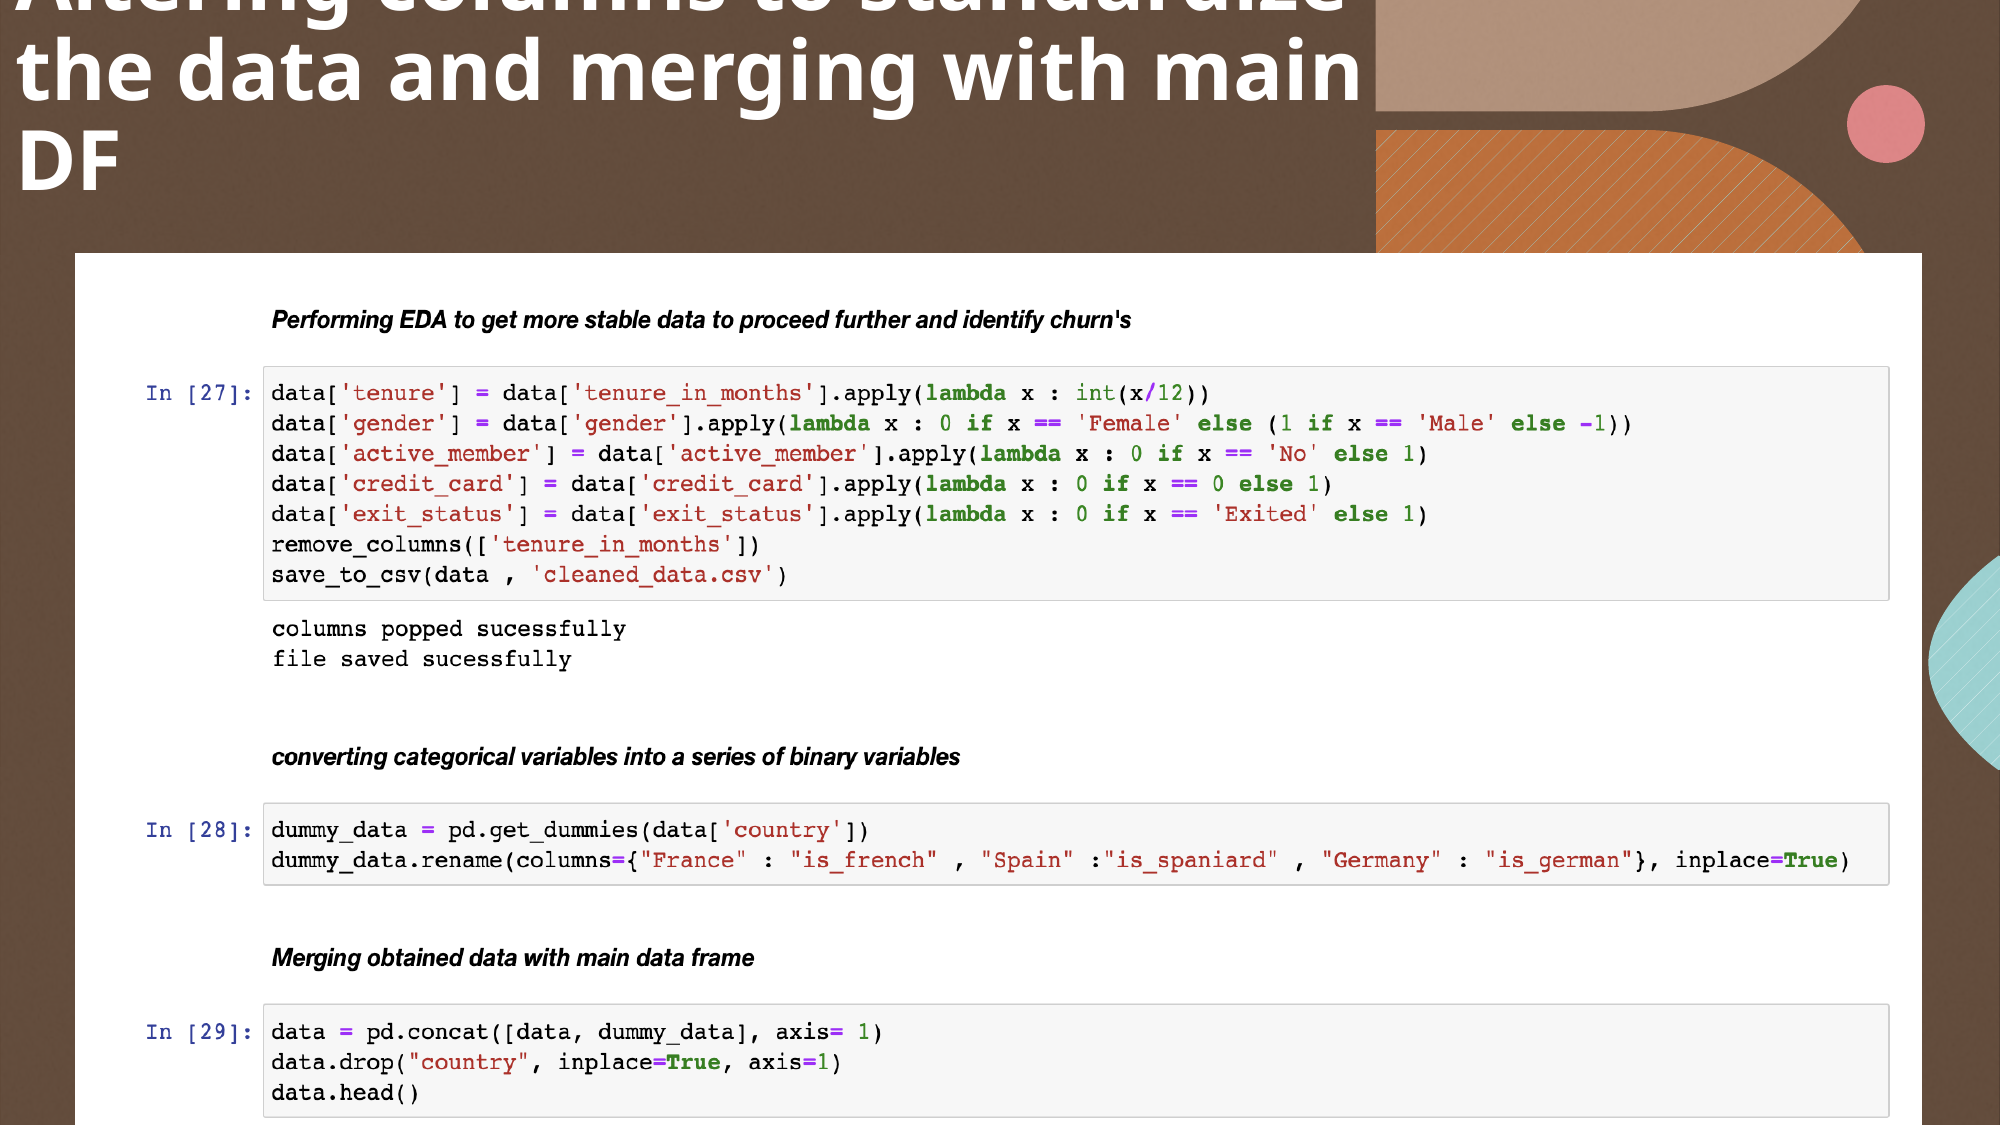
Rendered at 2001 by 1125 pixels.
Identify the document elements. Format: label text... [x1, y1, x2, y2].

title Altering columns to standardize the data and merging with main DF [0, 100, 1458, 216]
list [74, 253, 1922, 1125]
